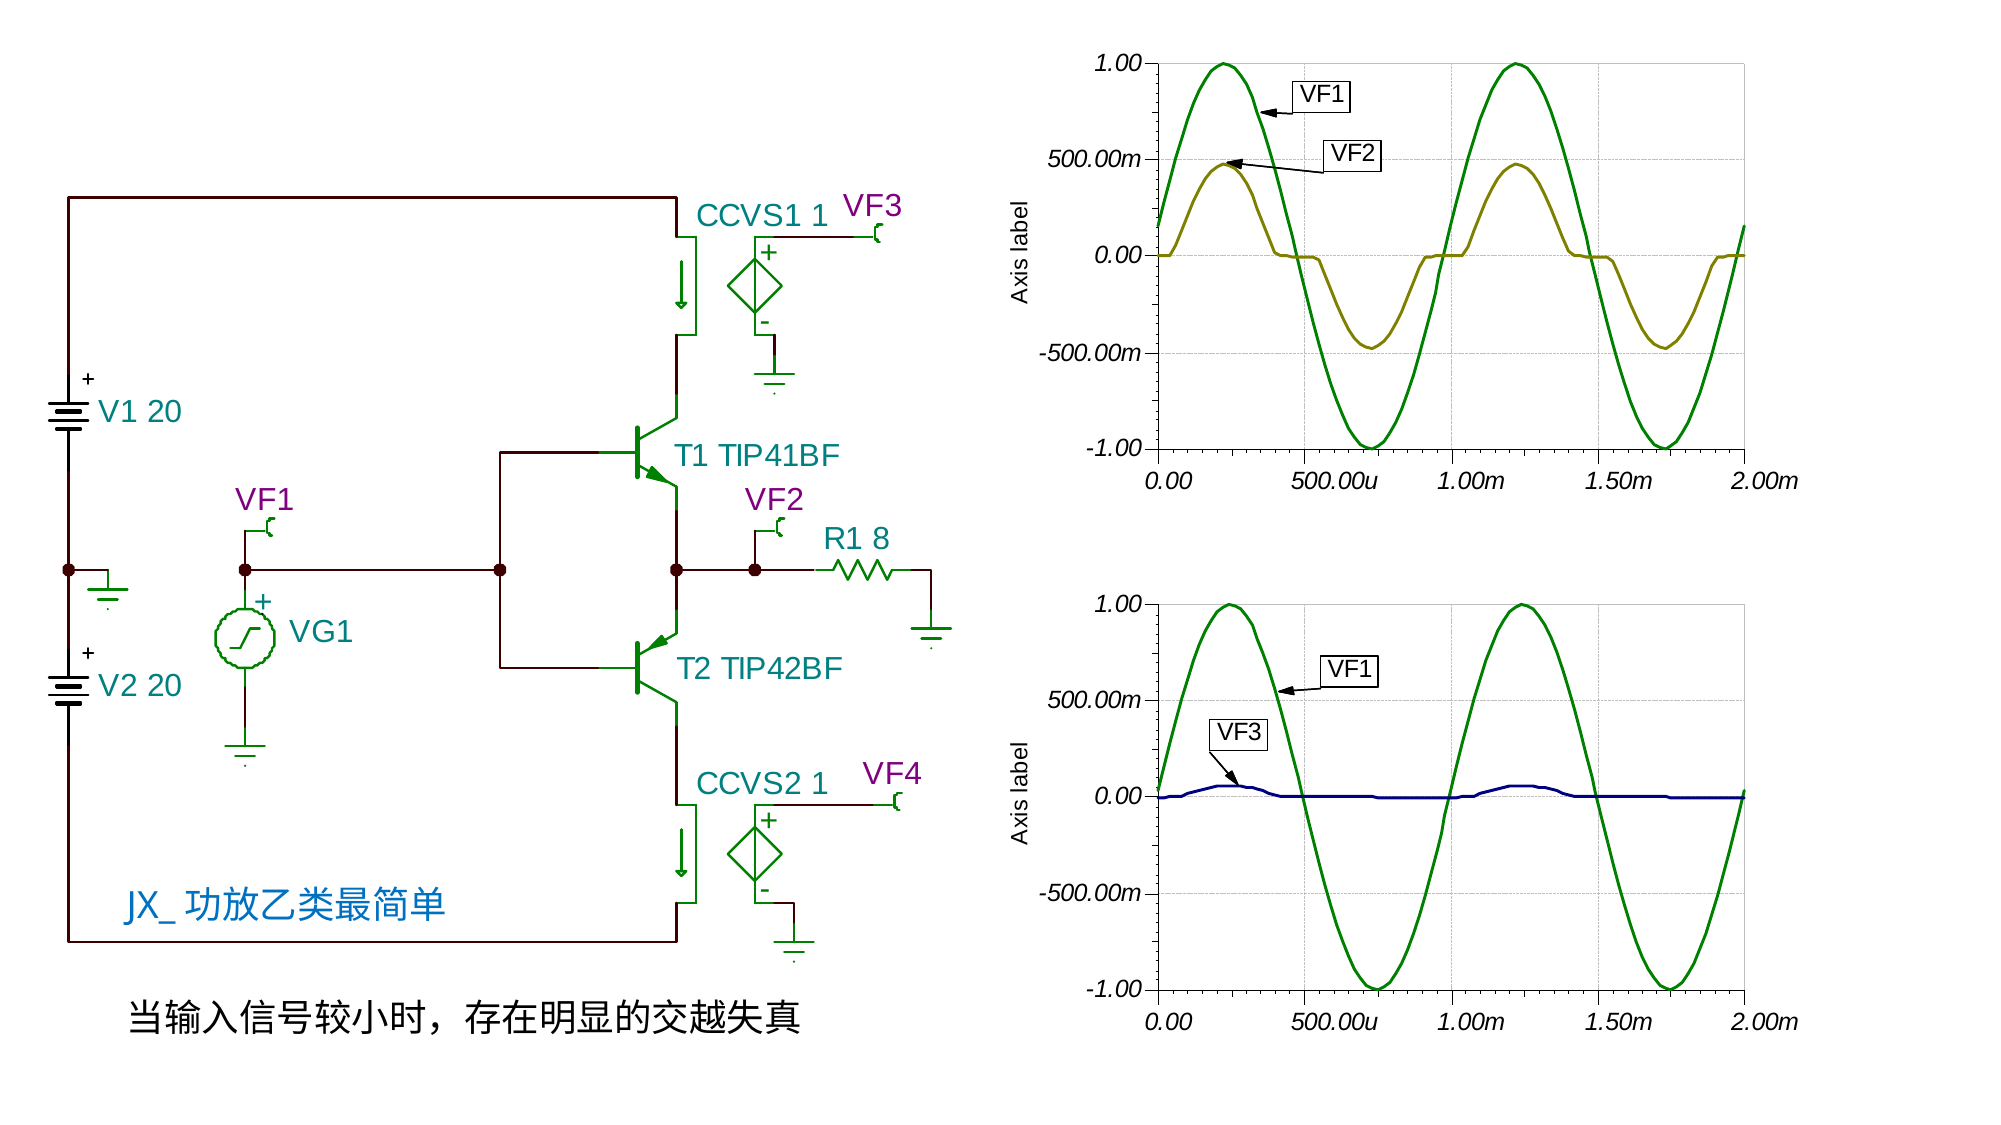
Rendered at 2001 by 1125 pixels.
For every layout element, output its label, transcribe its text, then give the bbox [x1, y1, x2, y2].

picture [0, 33, 1804, 1051]
text_box 当输入信号较小时，存在明显的交越失真 [111, 1011, 916, 1047]
